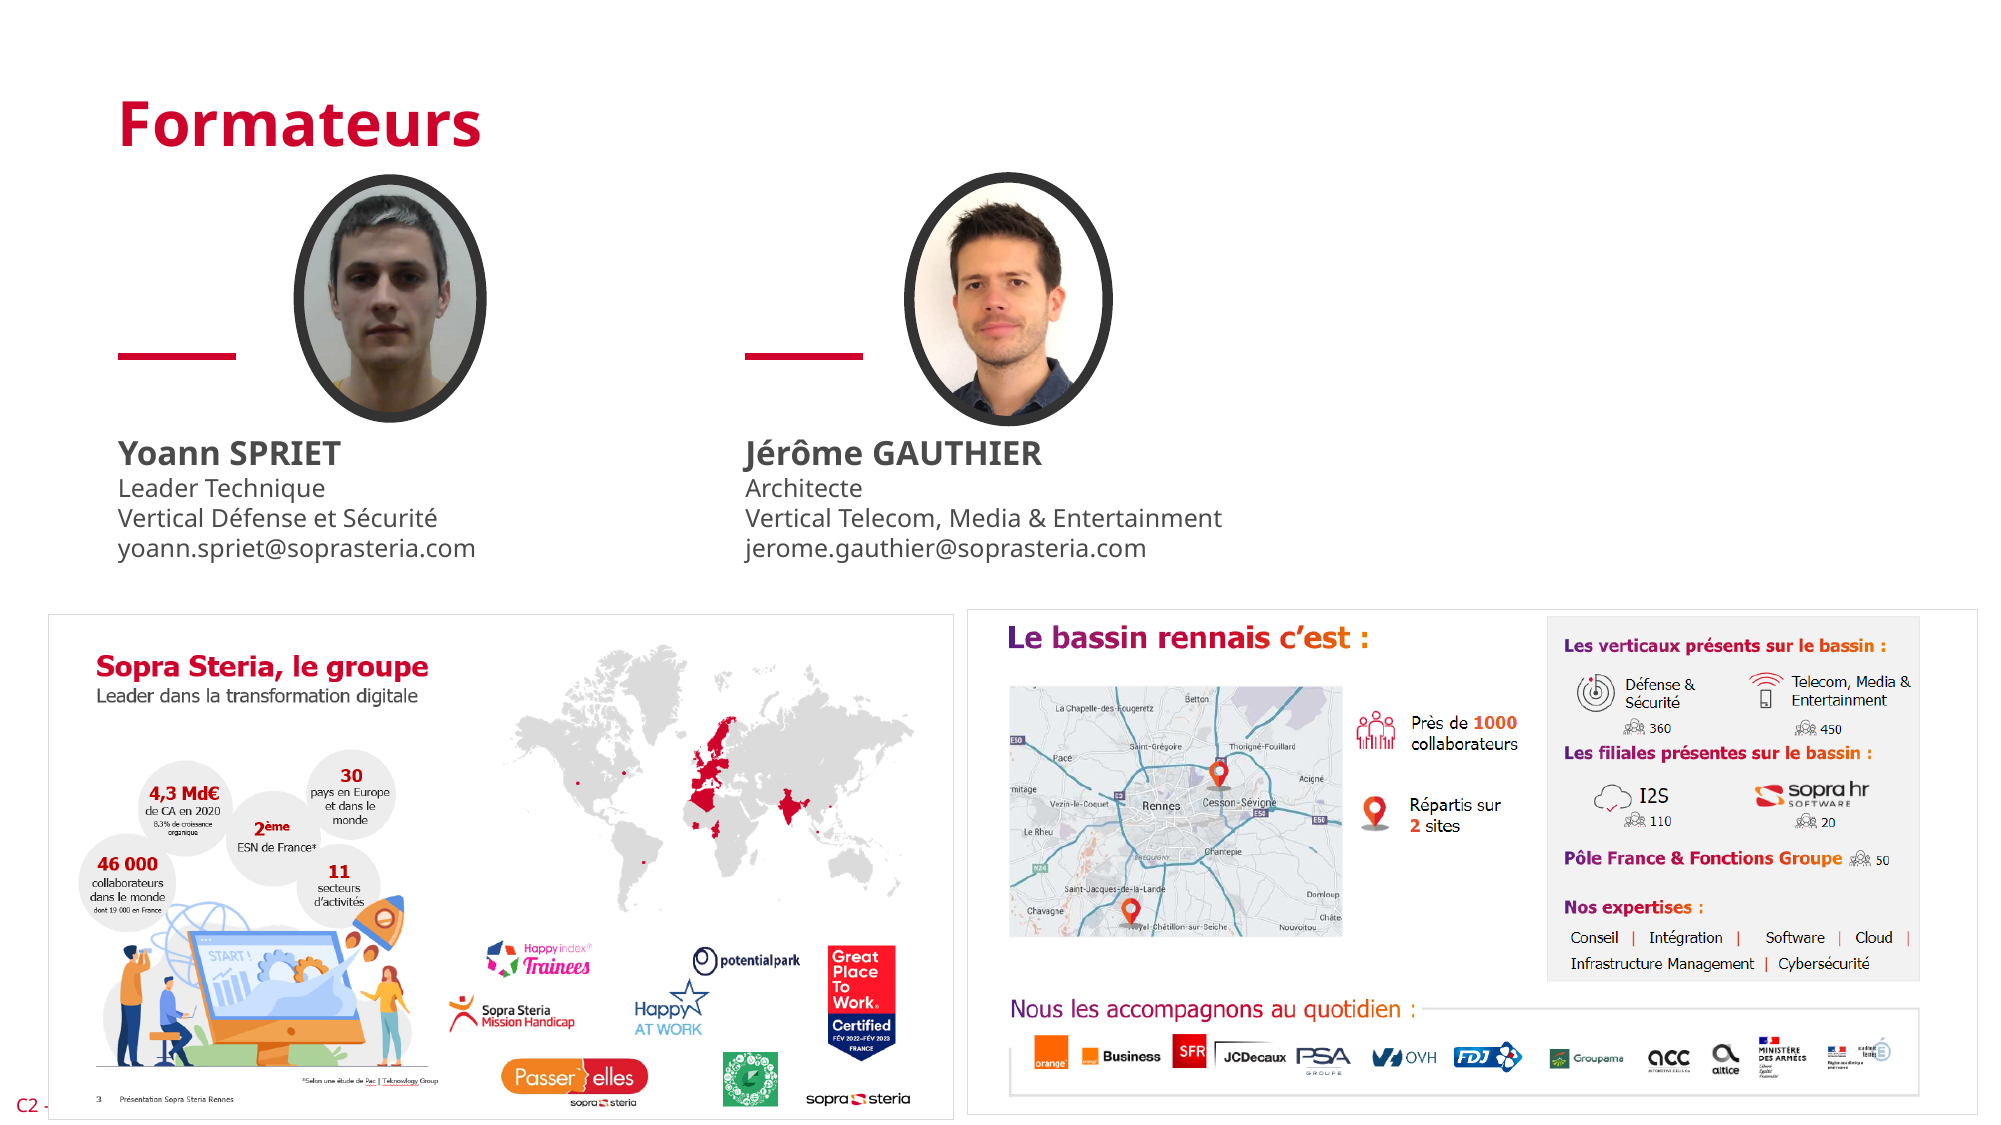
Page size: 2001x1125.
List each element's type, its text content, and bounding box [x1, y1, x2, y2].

picture [47, 614, 954, 1120]
title Formateurs [117, 5, 1882, 159]
picture [967, 609, 1978, 1115]
picture [298, 179, 482, 418]
list Jérôme GAUTHIER Architecte Vertical Telecom, Media & Entertainment jerome.gauthier@soprasteria.com [745, 432, 1370, 610]
picture [909, 177, 1108, 422]
list Yoann SPRIET Leader Technique Vertical Défense et Sécurité yoann.spriet@soprasteria.com [117, 432, 590, 610]
